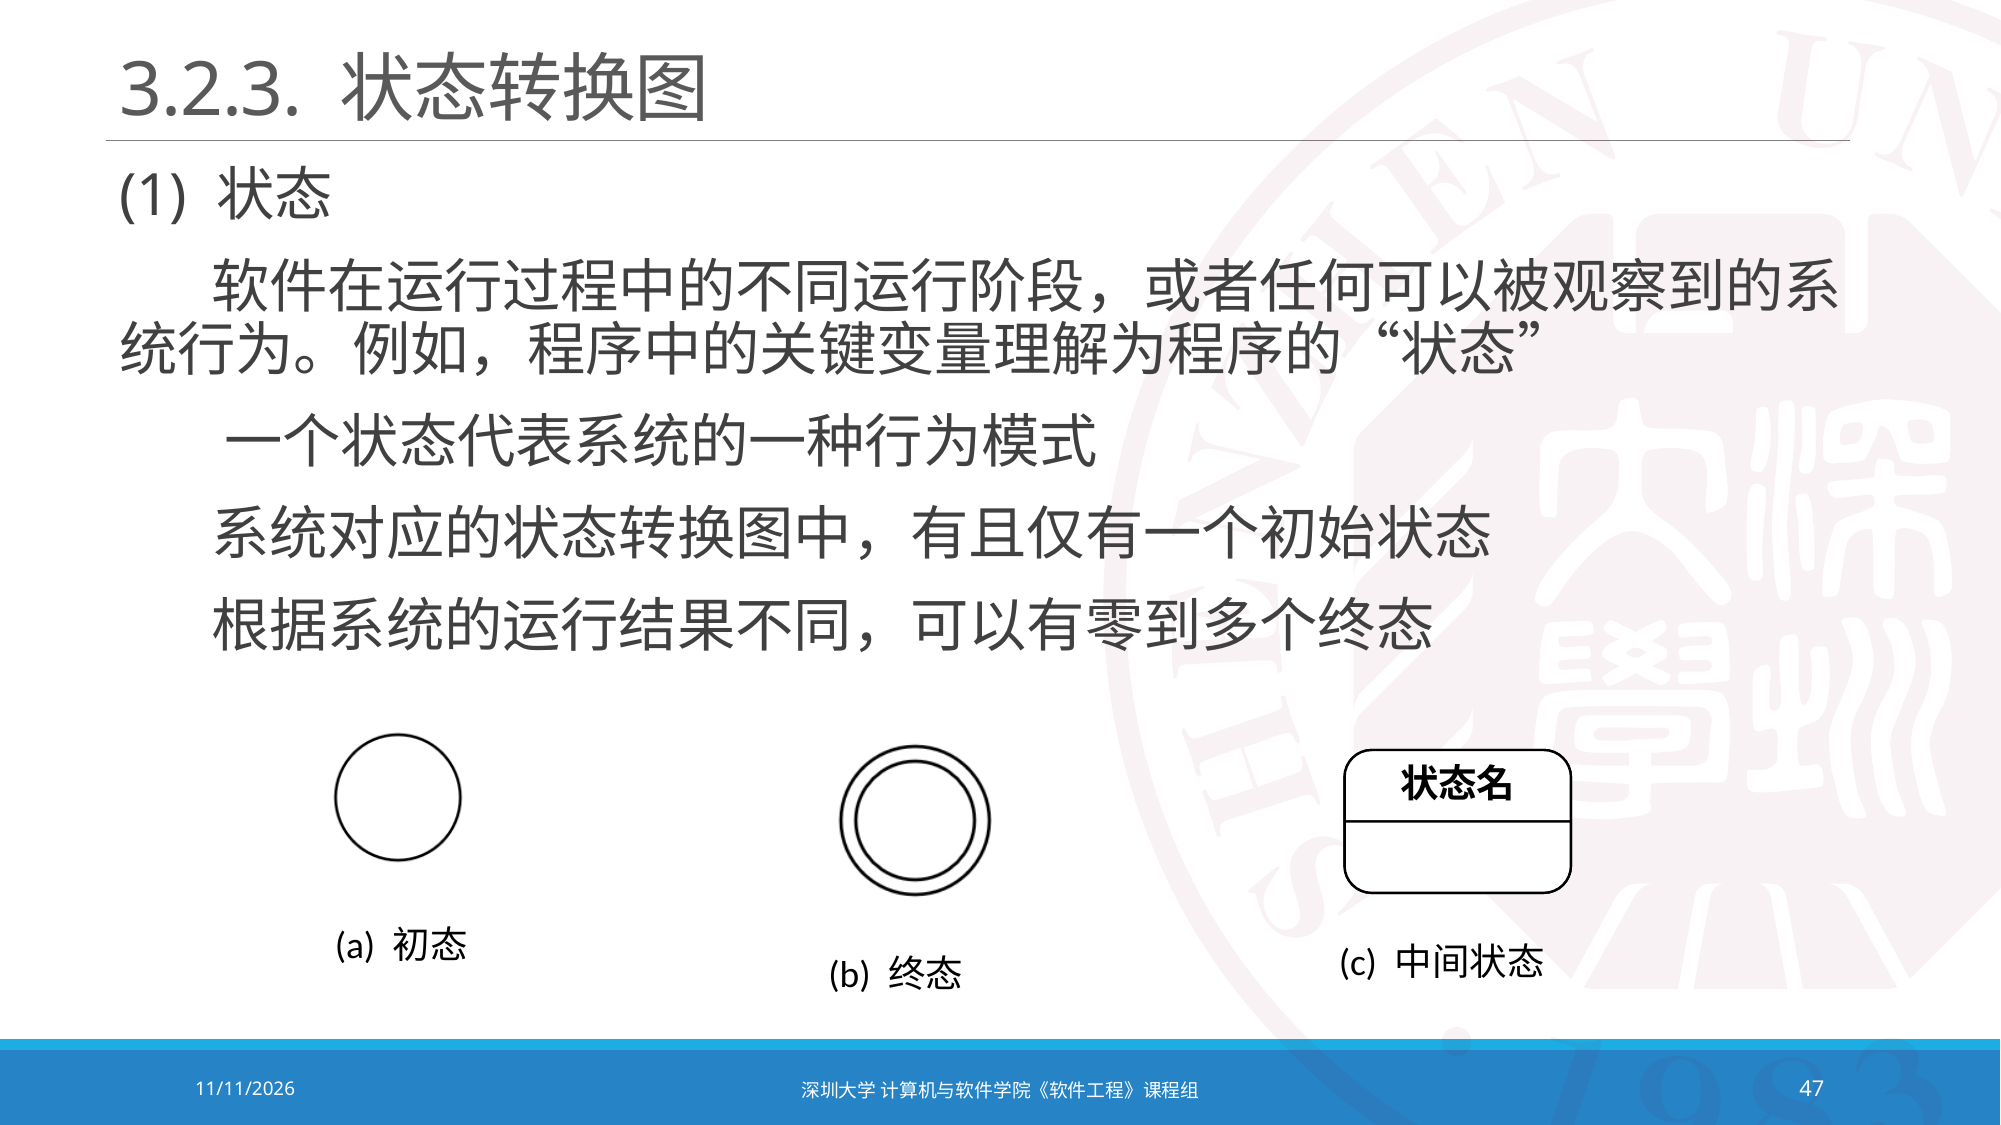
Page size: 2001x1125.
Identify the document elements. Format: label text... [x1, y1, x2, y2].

text_box (a) 初态 [319, 913, 501, 974]
slide_number 47 [1624, 1059, 1840, 1120]
list (1) 状态 软件在运行过程中的不同运行阶段，或者任何可以被观察到的系统行为。例如，程序中的关键变量理解为程序的“状态” 一个状态代表系统的一种行为模式 系统对应的状态转换图中，有且仅有一个初始状态 根据系统的运行结果不同，可以有零到多个终态 [104, 158, 1878, 1008]
picture [319, 719, 478, 877]
footer 深圳大学 计算机与软件学院《软件工程》课程组 [604, 1059, 1396, 1120]
picture [824, 728, 1013, 913]
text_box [1338, 744, 1575, 897]
text_box (b) 终态 [813, 942, 1024, 1003]
title 3.2.3. 状态转换图 [104, 1, 1856, 139]
text_box (c) 中间状态 [1324, 930, 1647, 991]
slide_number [180, 1059, 586, 1120]
